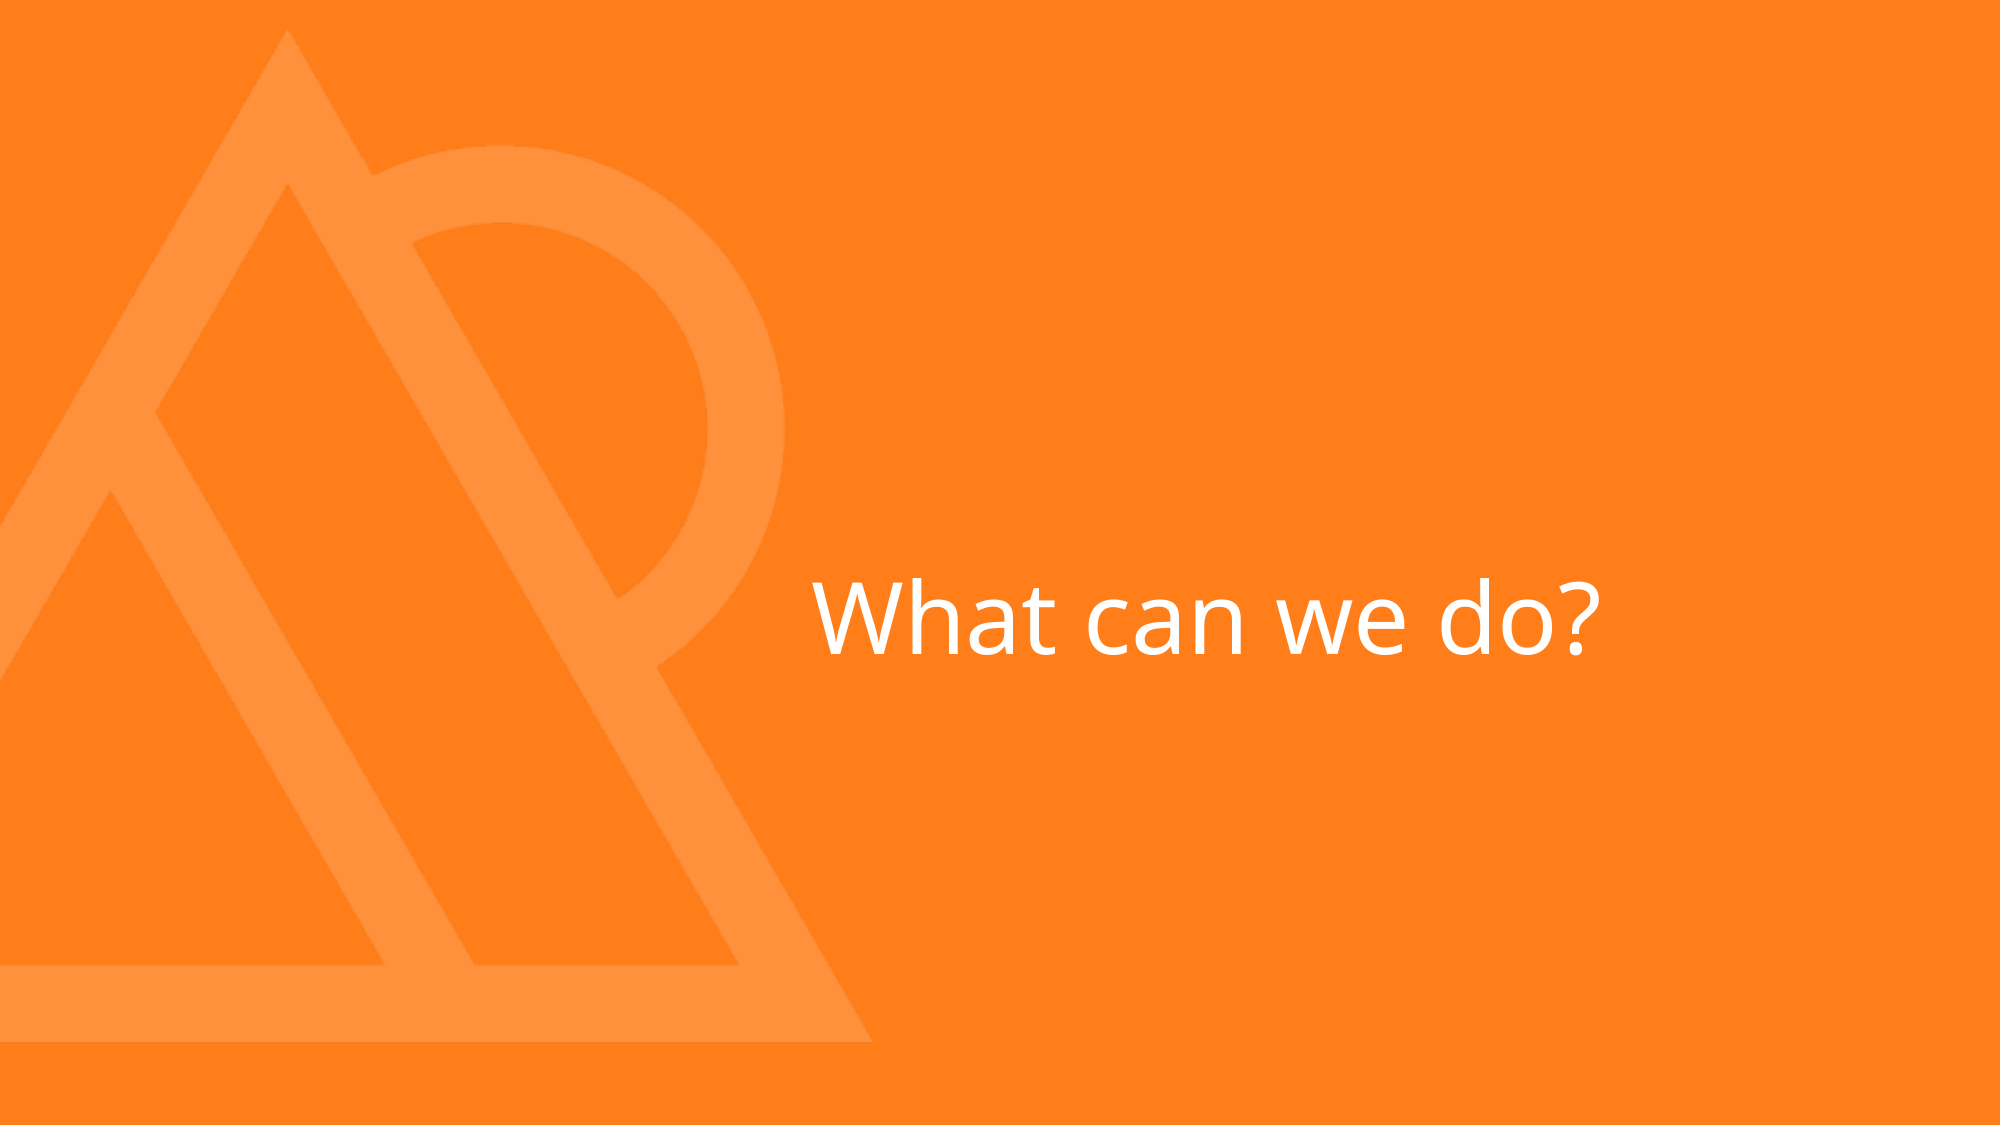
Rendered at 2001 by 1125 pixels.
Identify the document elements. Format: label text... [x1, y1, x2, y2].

title What can we do? [796, 551, 2000, 693]
